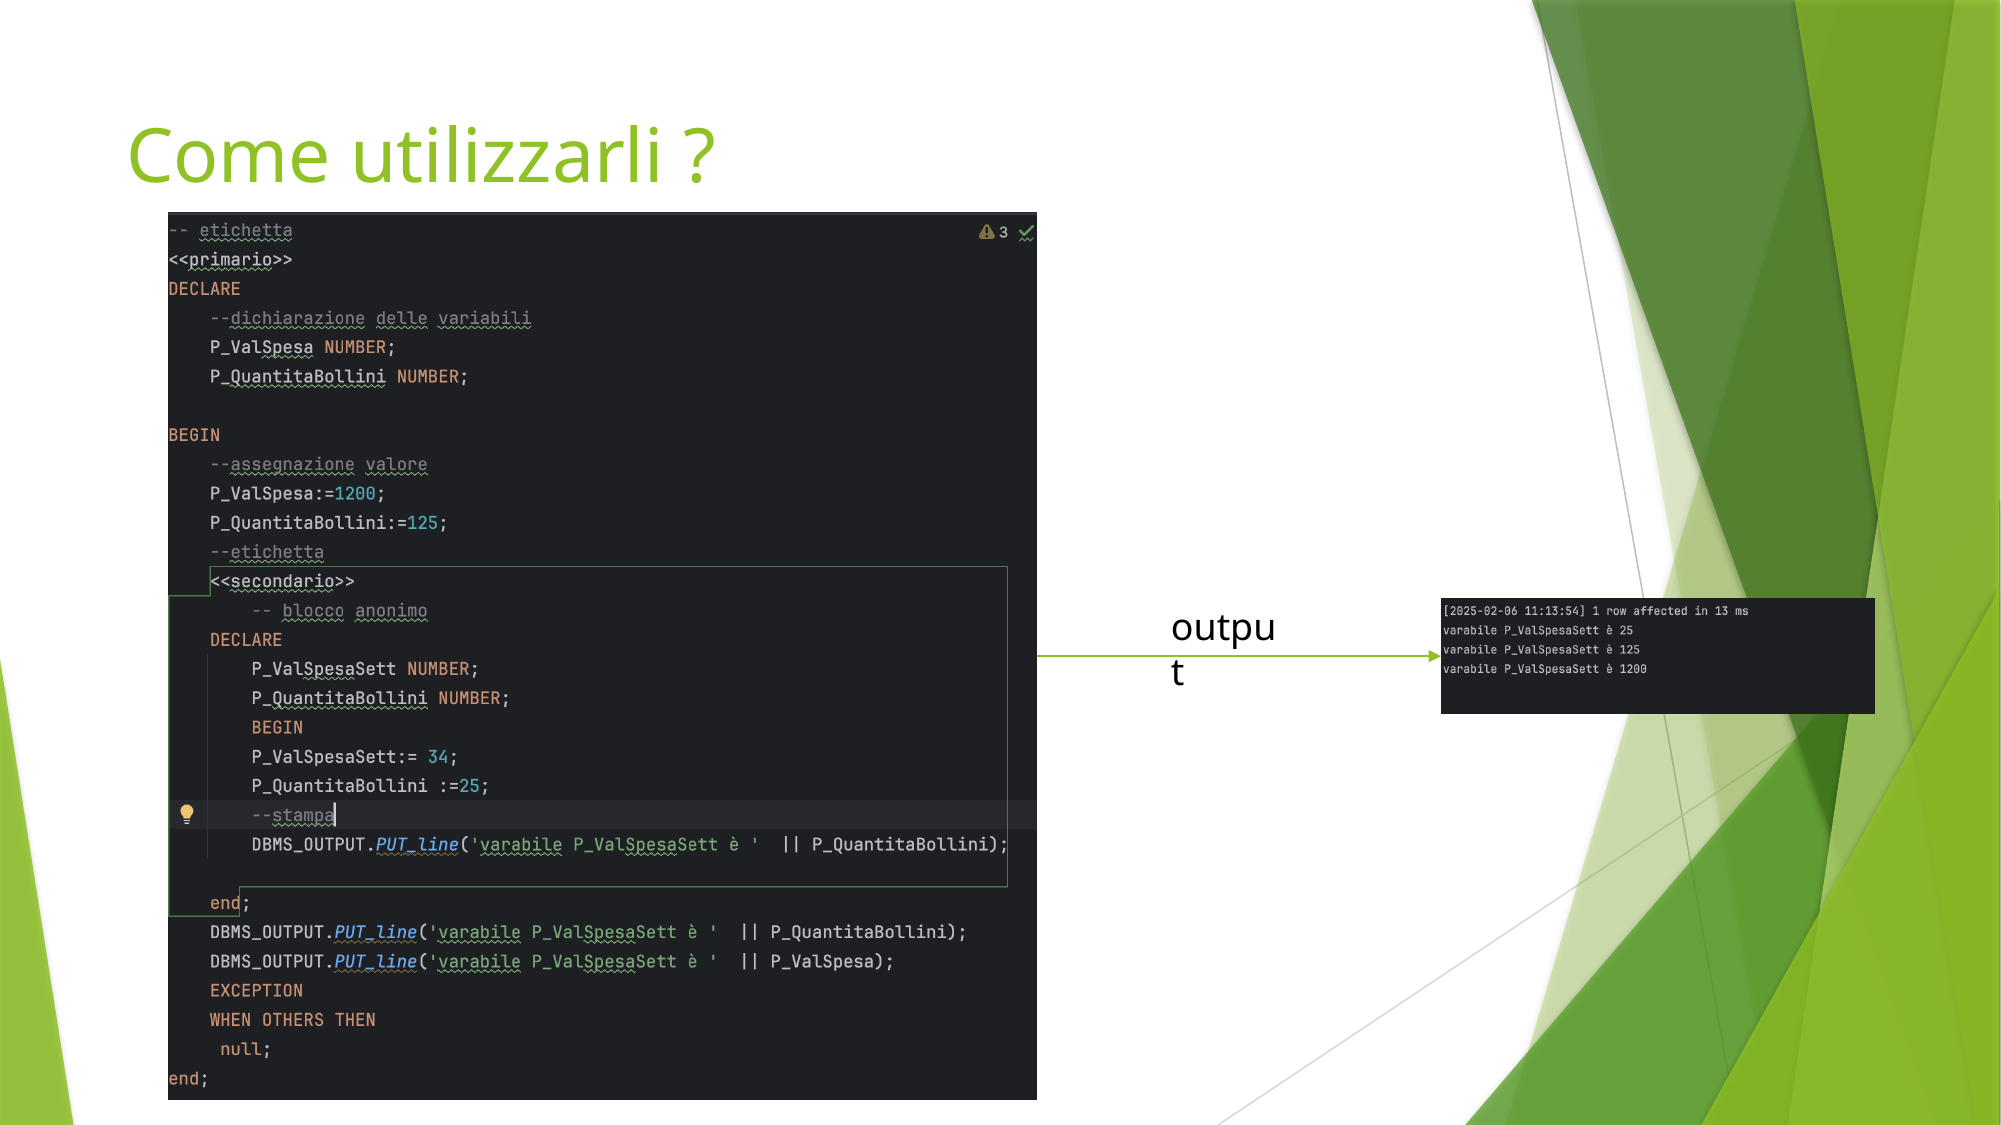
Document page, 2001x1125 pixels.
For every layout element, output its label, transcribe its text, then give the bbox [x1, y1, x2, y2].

text_box output [1156, 595, 1305, 655]
picture [168, 211, 1037, 1101]
picture [1440, 598, 1876, 715]
text_box output [1156, 666, 1305, 701]
title Come utilizzarli ? [111, 99, 1522, 317]
